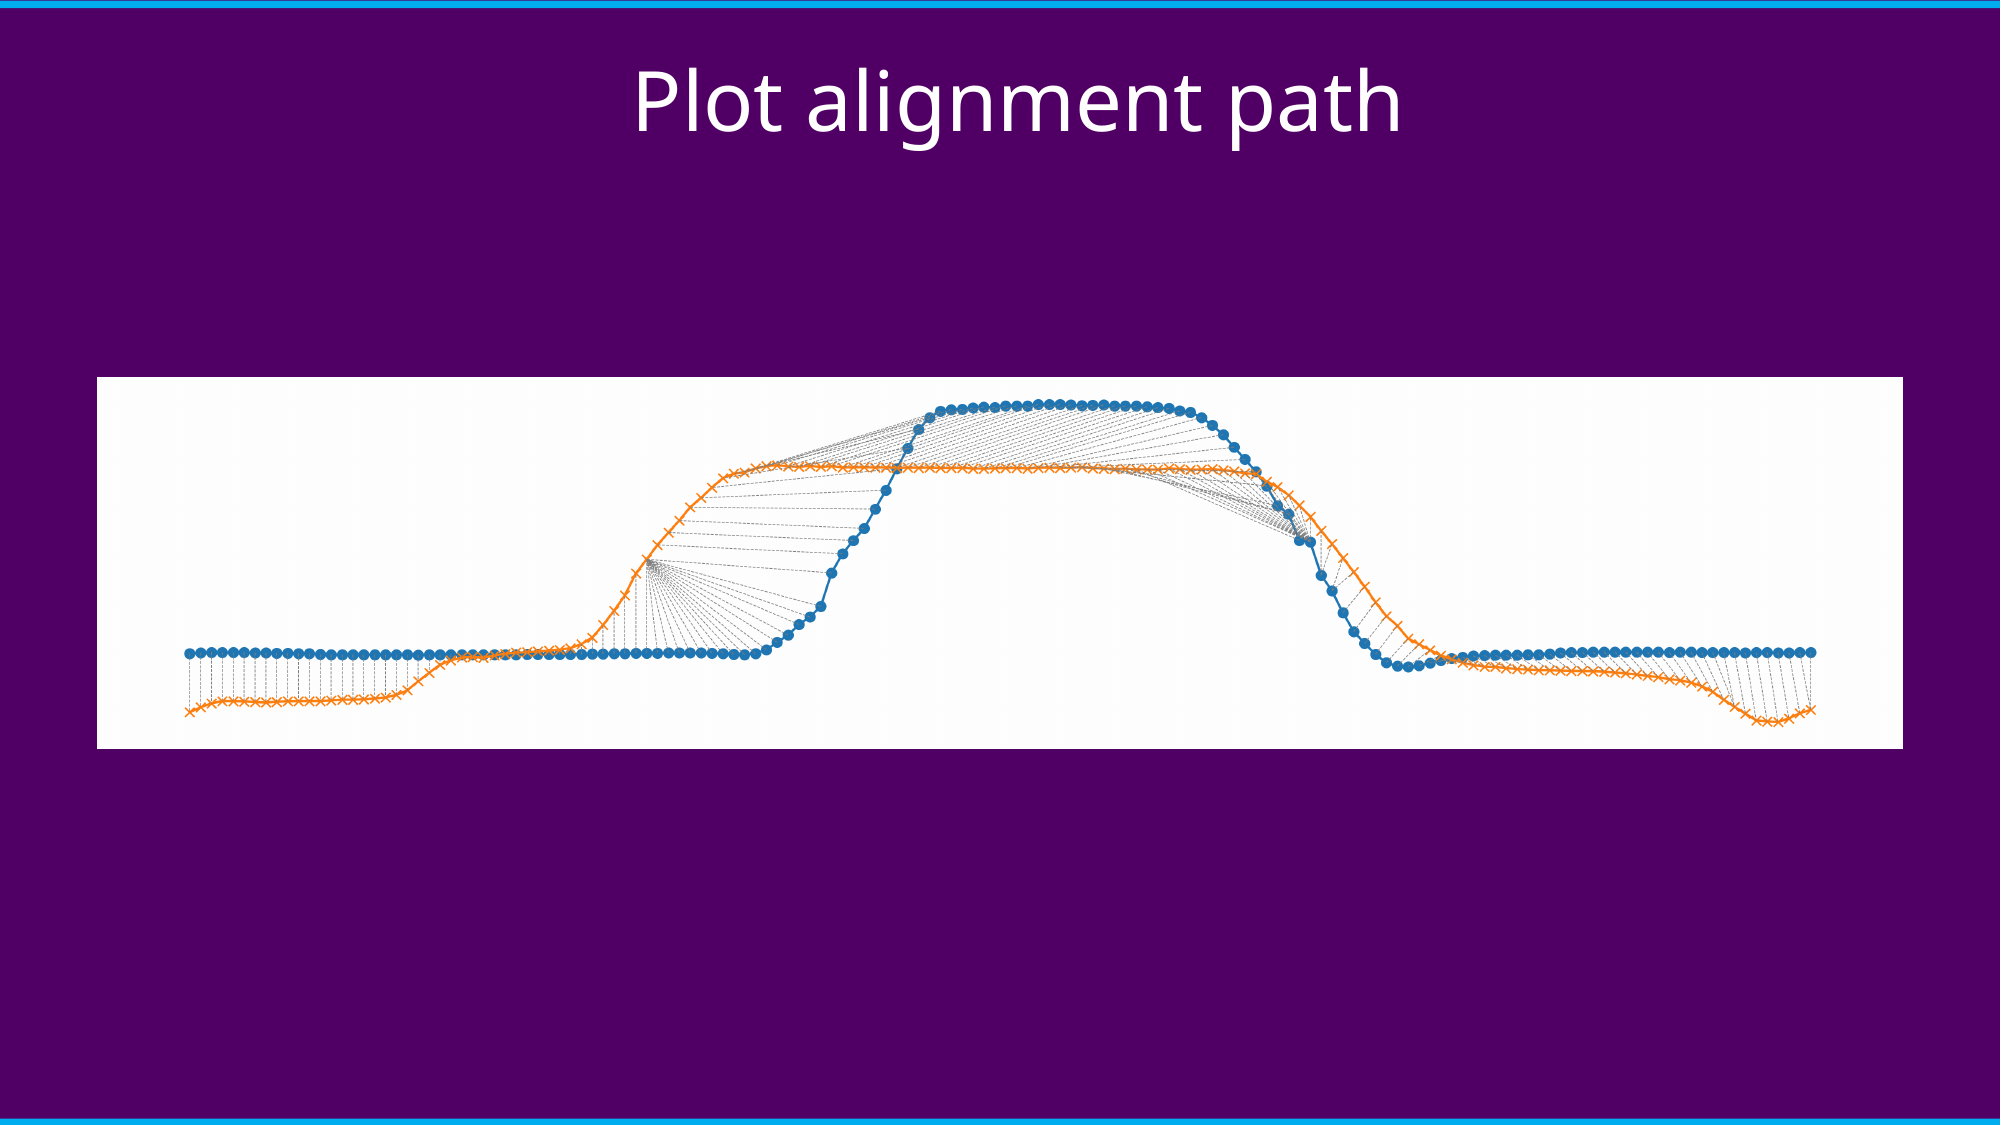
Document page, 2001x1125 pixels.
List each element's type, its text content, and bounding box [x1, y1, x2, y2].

title Plot alignment path [0, 12, 2000, 197]
picture [96, 376, 1903, 749]
